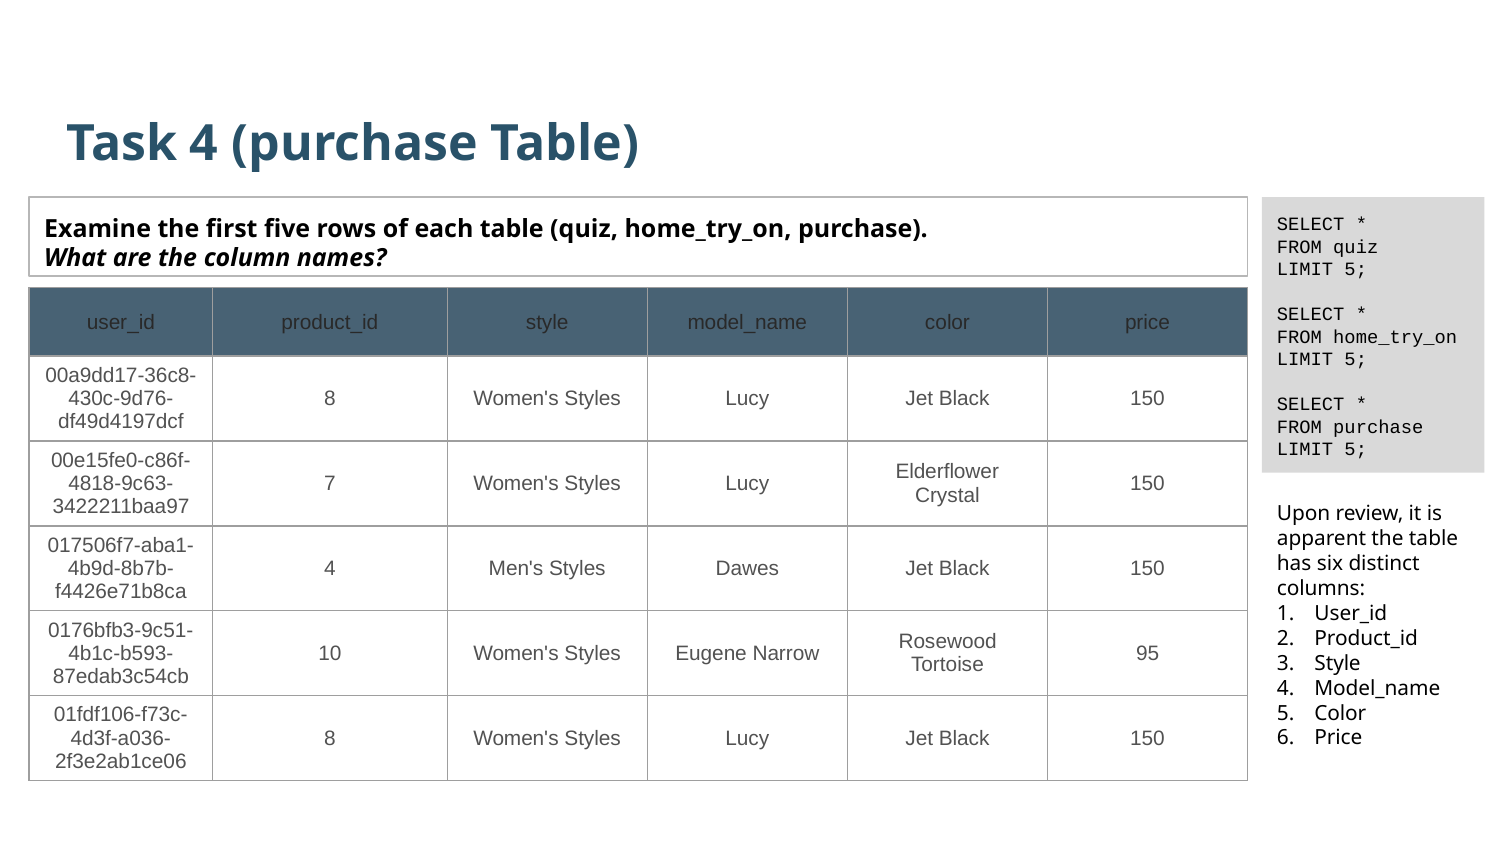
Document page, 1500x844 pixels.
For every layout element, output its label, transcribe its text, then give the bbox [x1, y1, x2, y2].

text_box Task 4 (purchase Table) [51, 48, 1449, 186]
table_cell Lucy [648, 357, 847, 440]
table_header product_id [213, 288, 447, 355]
table_cell Dawes [648, 527, 847, 610]
table_cell 4 [213, 527, 447, 610]
table_header color [848, 288, 1047, 355]
table_cell Women's Styles [448, 696, 647, 780]
text_box SELECT * FROM quiz LIMIT 5; SELECT * FROM home_try_on LIMIT 5; SELECT * FROM purchase LIMIT 5; [1261, 197, 1485, 473]
table_header user_id [30, 288, 212, 355]
table_header price [1048, 288, 1247, 355]
table_cell Lucy [648, 696, 847, 780]
table_cell 8 [213, 696, 447, 780]
table_cell 7 [213, 442, 447, 525]
table_header model_name [648, 288, 847, 355]
table_cell Jet Black [848, 357, 1047, 440]
table_cell 150 [1048, 442, 1247, 525]
table_cell 017506f7-aba1-4b9d-8b7b-f4426e71b8ca [30, 527, 212, 610]
table_cell 00a9dd17-36c8-430c-9d76-df49d4197dcf [30, 357, 212, 440]
table_cell Lucy [648, 442, 847, 525]
table_cell 8 [213, 357, 447, 440]
table_cell Men's Styles [448, 527, 647, 610]
table_cell 10 [213, 611, 447, 695]
table_cell 00e15fe0-c86f-4818-9c63-3422211baa97 [30, 442, 212, 525]
table_cell 01fdf106-f73c-4d3f-a036-2f3e2ab1ce06 [30, 696, 212, 780]
table_header style [448, 288, 647, 355]
table_cell 95 [1048, 611, 1247, 695]
table_cell Jet Black [848, 527, 1047, 610]
text_box Examine the first five rows of each table (quiz, home_try_on, purchase). What are the column names? [29, 197, 1248, 276]
table_cell 0176bfb3-9c51-4b1c-b593-87edab3c54cb [30, 611, 212, 695]
table_cell 150 [1048, 527, 1247, 610]
text_box Upon review, it is apparent the table has six distinct columns: User_id Product_id Style Model_name Color Price [1261, 484, 1485, 806]
table_cell Eugene Narrow [648, 611, 847, 695]
table_cell Jet Black [848, 696, 1047, 780]
table_cell Women's Styles [448, 611, 647, 695]
table_cell Elderflower Crystal [848, 442, 1047, 525]
table_cell 150 [1048, 696, 1247, 780]
table_cell Women's Styles [448, 442, 647, 525]
table_cell Women's Styles [448, 357, 647, 440]
table_cell 150 [1048, 357, 1247, 440]
table_cell Rosewood Tortoise [848, 611, 1047, 695]
